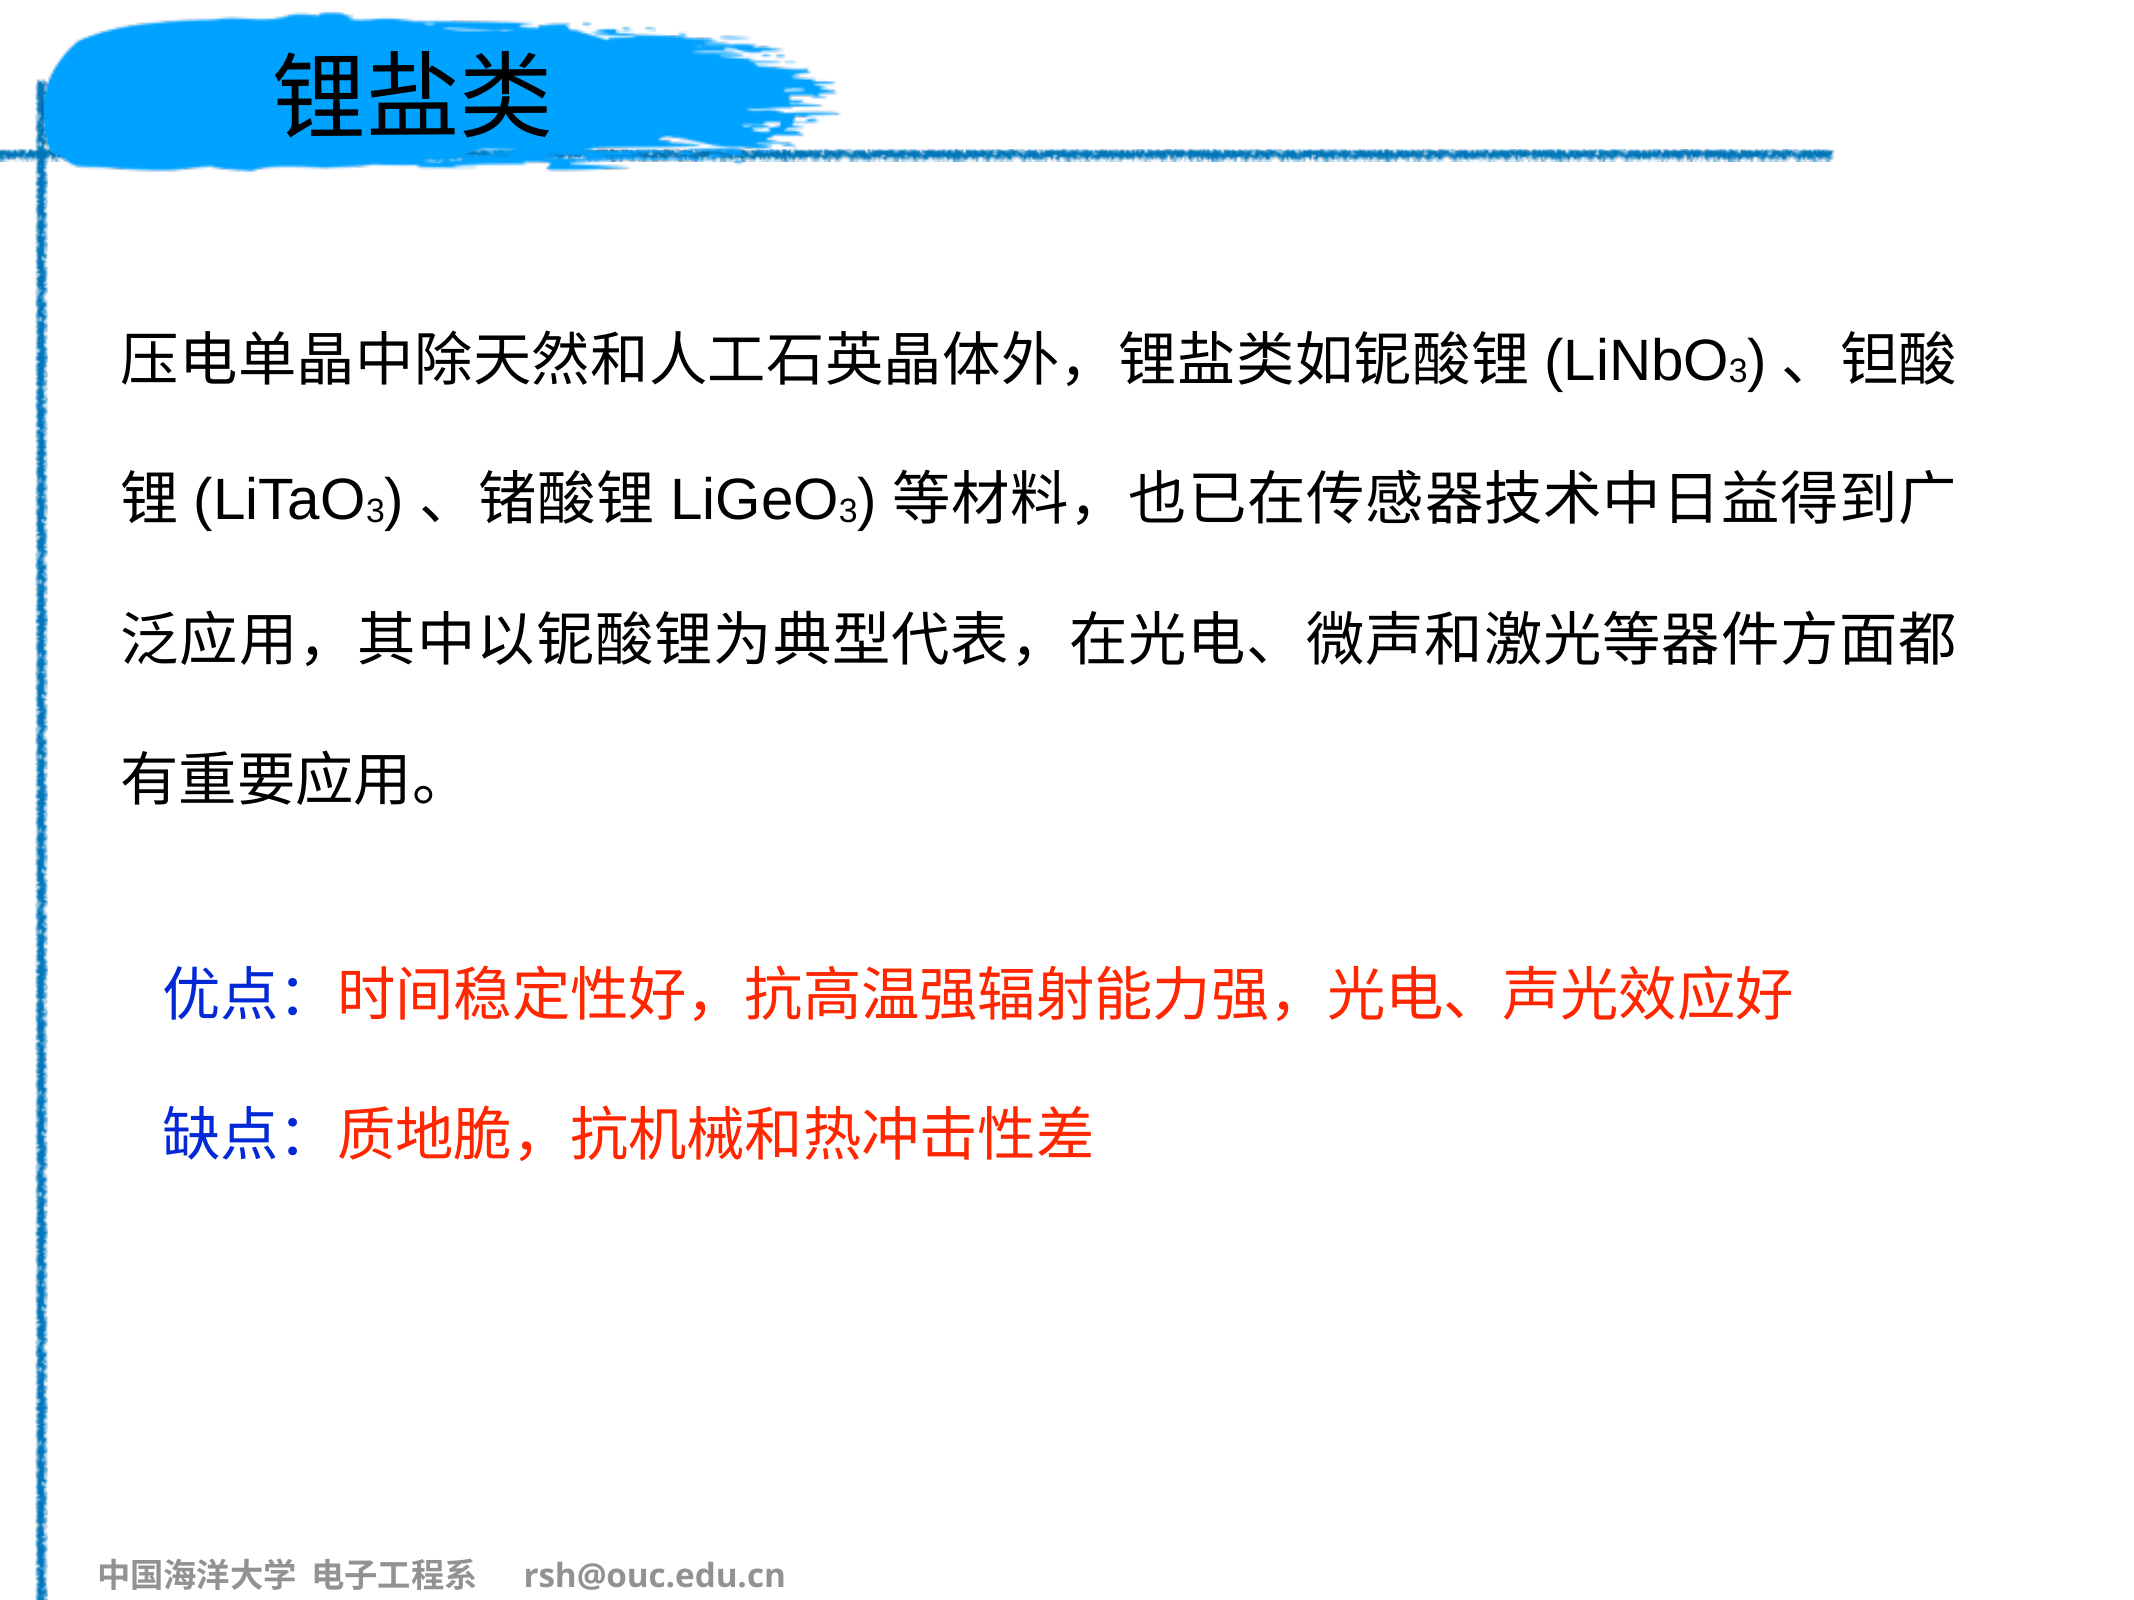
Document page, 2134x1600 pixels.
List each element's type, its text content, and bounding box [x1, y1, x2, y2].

title 锂盐类 [46, 0, 780, 187]
picture [778, 9, 1841, 176]
text_box 优点：时间稳定性好，抗高温强辐射能力强，光电、声光效应好 缺点：质地脆，抗机械和热冲击性差 [154, 878, 1802, 1176]
picture [0, 9, 48, 1600]
text_box 压电单晶中除天然和人工石英晶体外，锂盐类如铌酸锂(LiNbO3)、钽酸锂(LiTaO3)、锗酸锂LiGeO3)等材料，也已在传感器技术中日益得到广泛应用，其中以铌酸锂为典型代表，在光电、微声和激光等器件方面都有重要应用。 [112, 243, 1966, 820]
